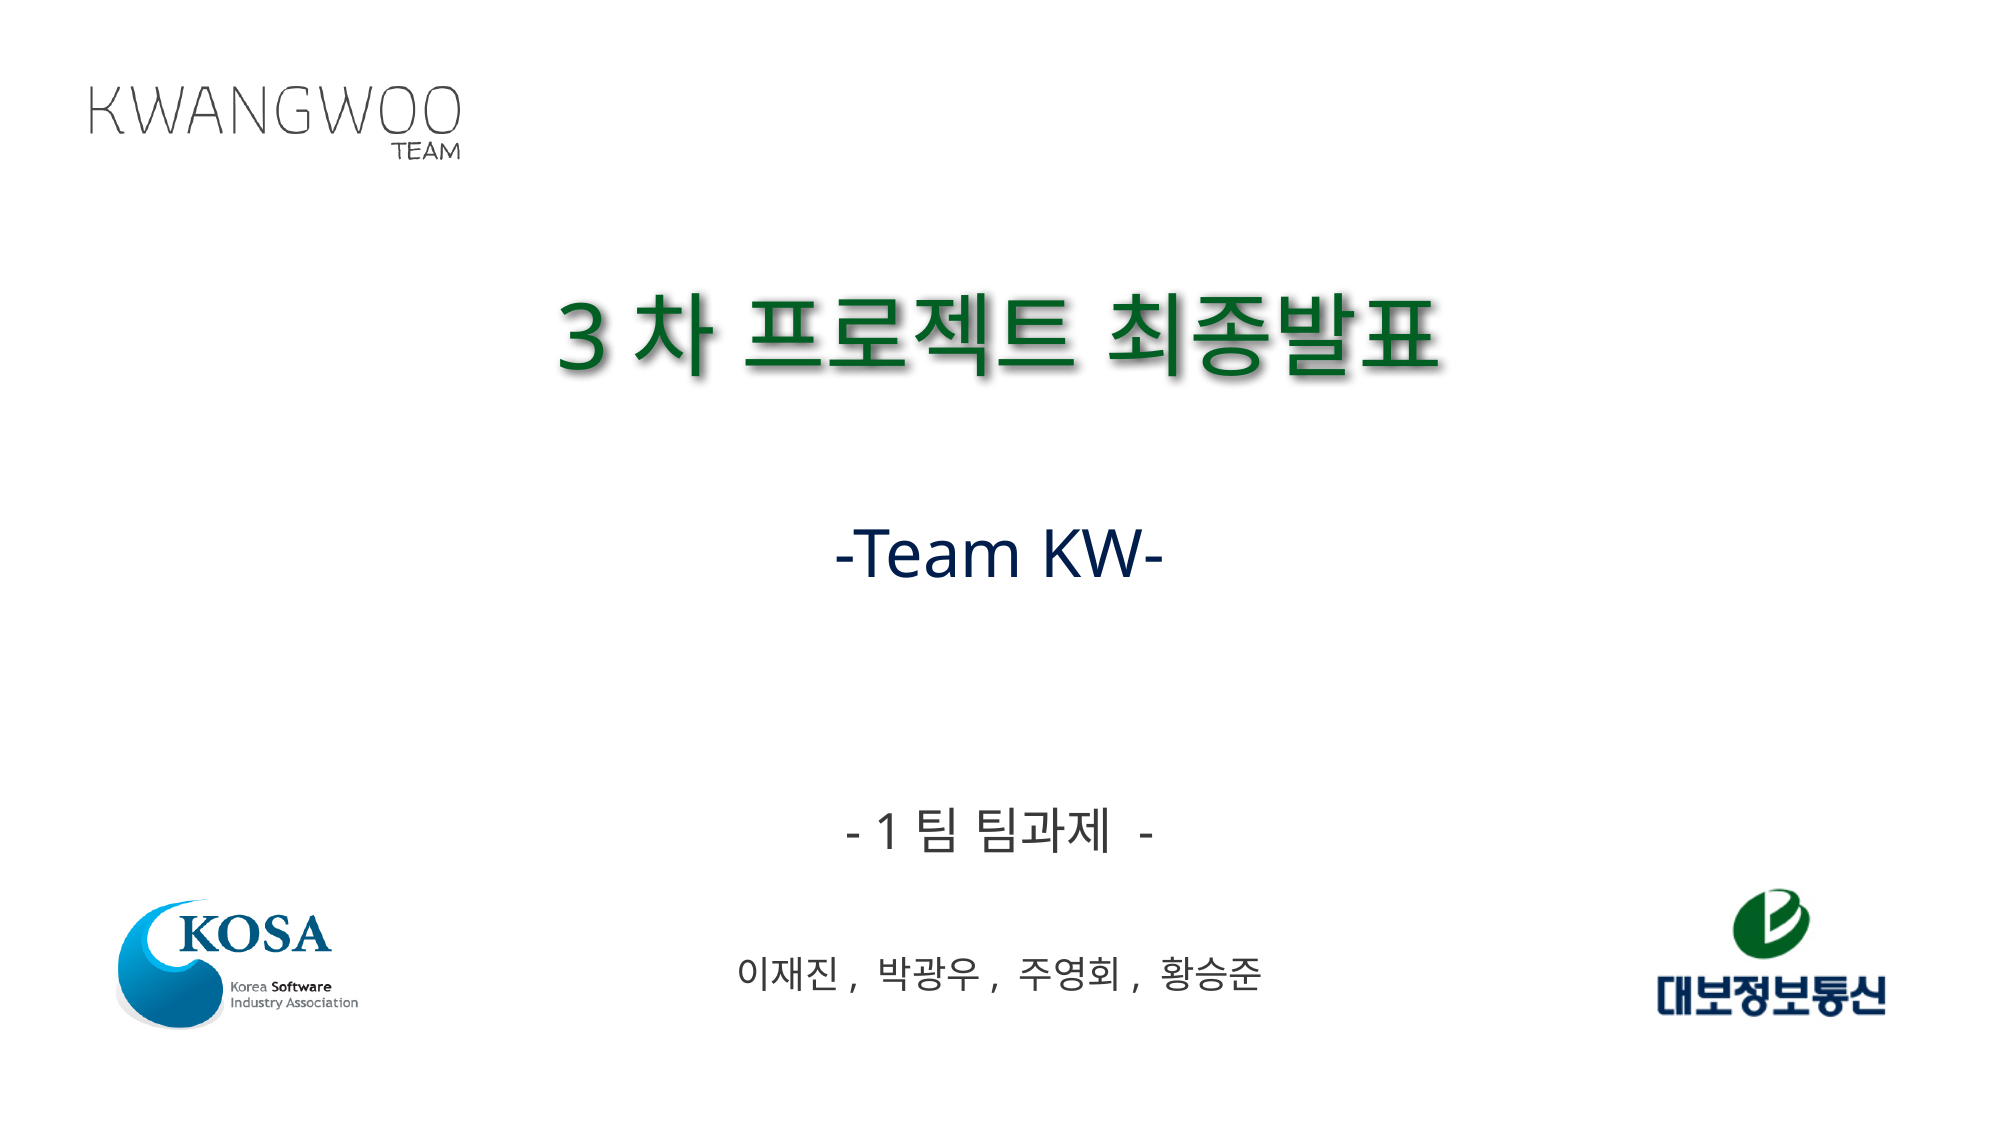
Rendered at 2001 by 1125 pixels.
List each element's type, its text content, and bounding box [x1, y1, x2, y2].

text_box - 1팀 팀과제 - [830, 791, 1170, 867]
text_box 3차 프로젝트 최종발표 [541, 270, 1459, 396]
text_box -Team KW- [819, 503, 1181, 599]
picture [85, 81, 466, 166]
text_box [85, 876, 1915, 1061]
